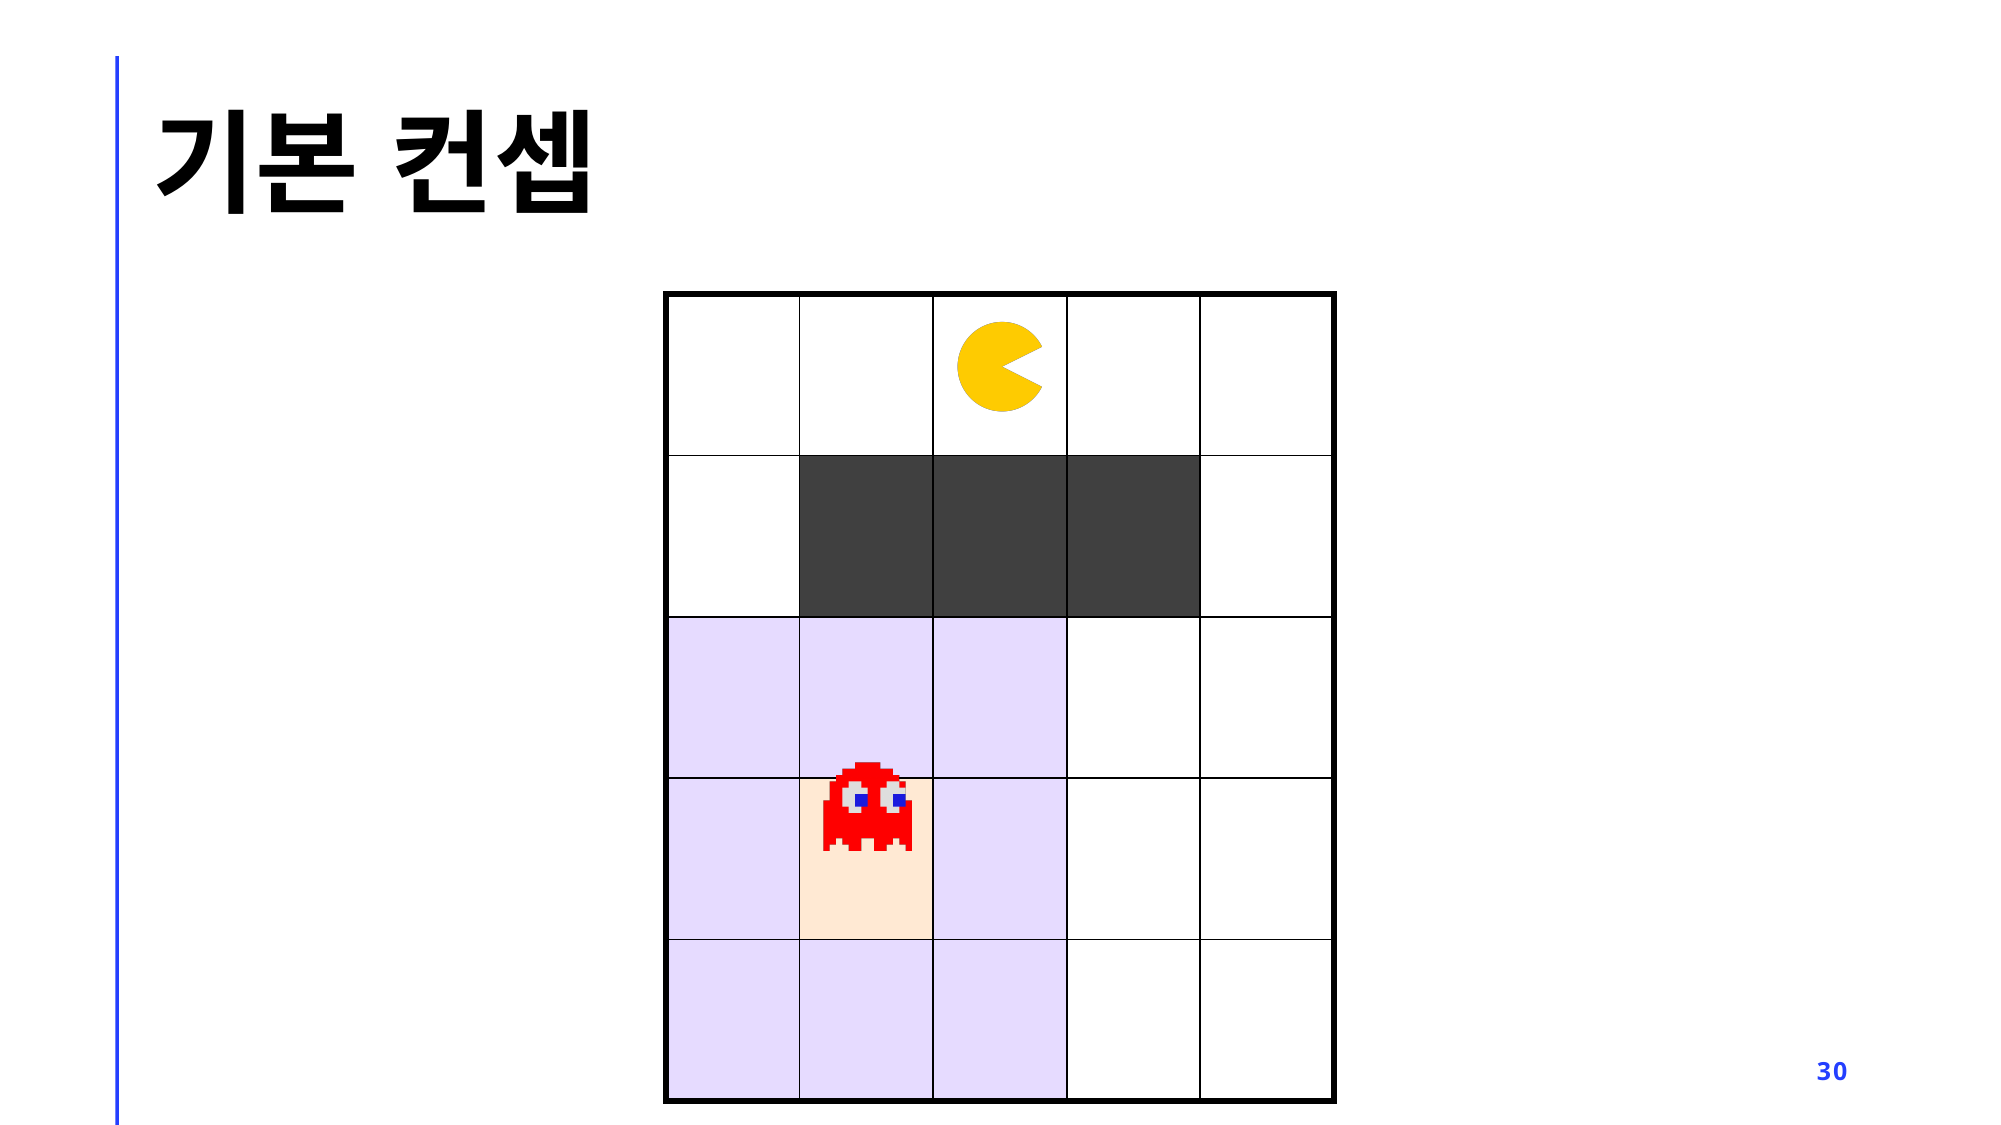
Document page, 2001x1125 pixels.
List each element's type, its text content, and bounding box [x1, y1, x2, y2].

table_cell [1068, 456, 1199, 616]
table_cell [1201, 456, 1331, 616]
table_cell [934, 618, 1066, 777]
table_cell [1068, 940, 1199, 1098]
table_cell [1068, 779, 1199, 939]
table_cell [669, 618, 799, 777]
table_cell [934, 940, 1066, 1098]
slide_number 30 [1412, 1042, 1863, 1103]
table_header [1201, 297, 1331, 455]
table_cell [669, 940, 799, 1098]
table_cell [1201, 940, 1331, 1098]
table_header [800, 297, 932, 455]
picture [820, 759, 915, 854]
table_cell [669, 456, 799, 616]
table_cell [1201, 779, 1331, 939]
table_cell [669, 779, 799, 939]
table_header [934, 297, 1066, 455]
table_header [1068, 297, 1199, 455]
table_cell [1201, 618, 1331, 777]
title 기본 컨셉 [137, 59, 1863, 278]
table_header [669, 297, 799, 455]
picture [957, 321, 1043, 412]
table_cell [1068, 618, 1199, 777]
table_cell [800, 940, 932, 1098]
table_cell [934, 456, 1066, 616]
table_cell [934, 779, 1066, 939]
table_cell [800, 618, 932, 777]
table_cell [800, 779, 932, 939]
table_cell [800, 456, 932, 616]
